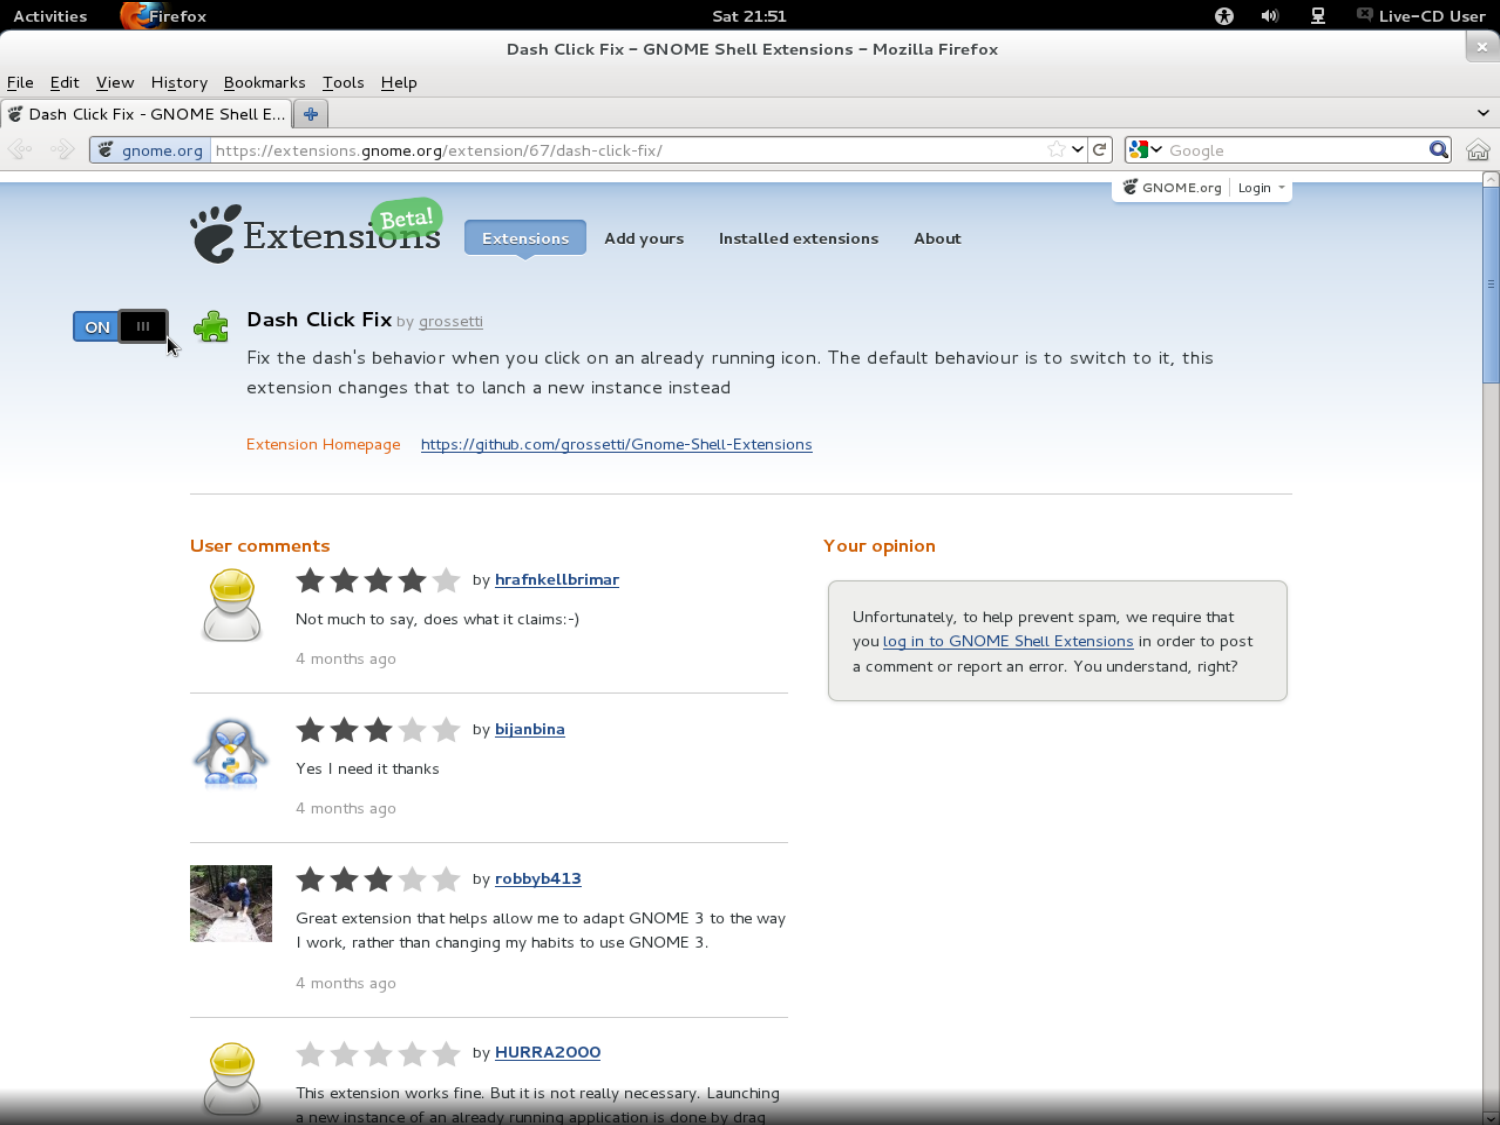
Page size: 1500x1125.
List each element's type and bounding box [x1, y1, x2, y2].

text_box [0, 2, 1500, 1125]
